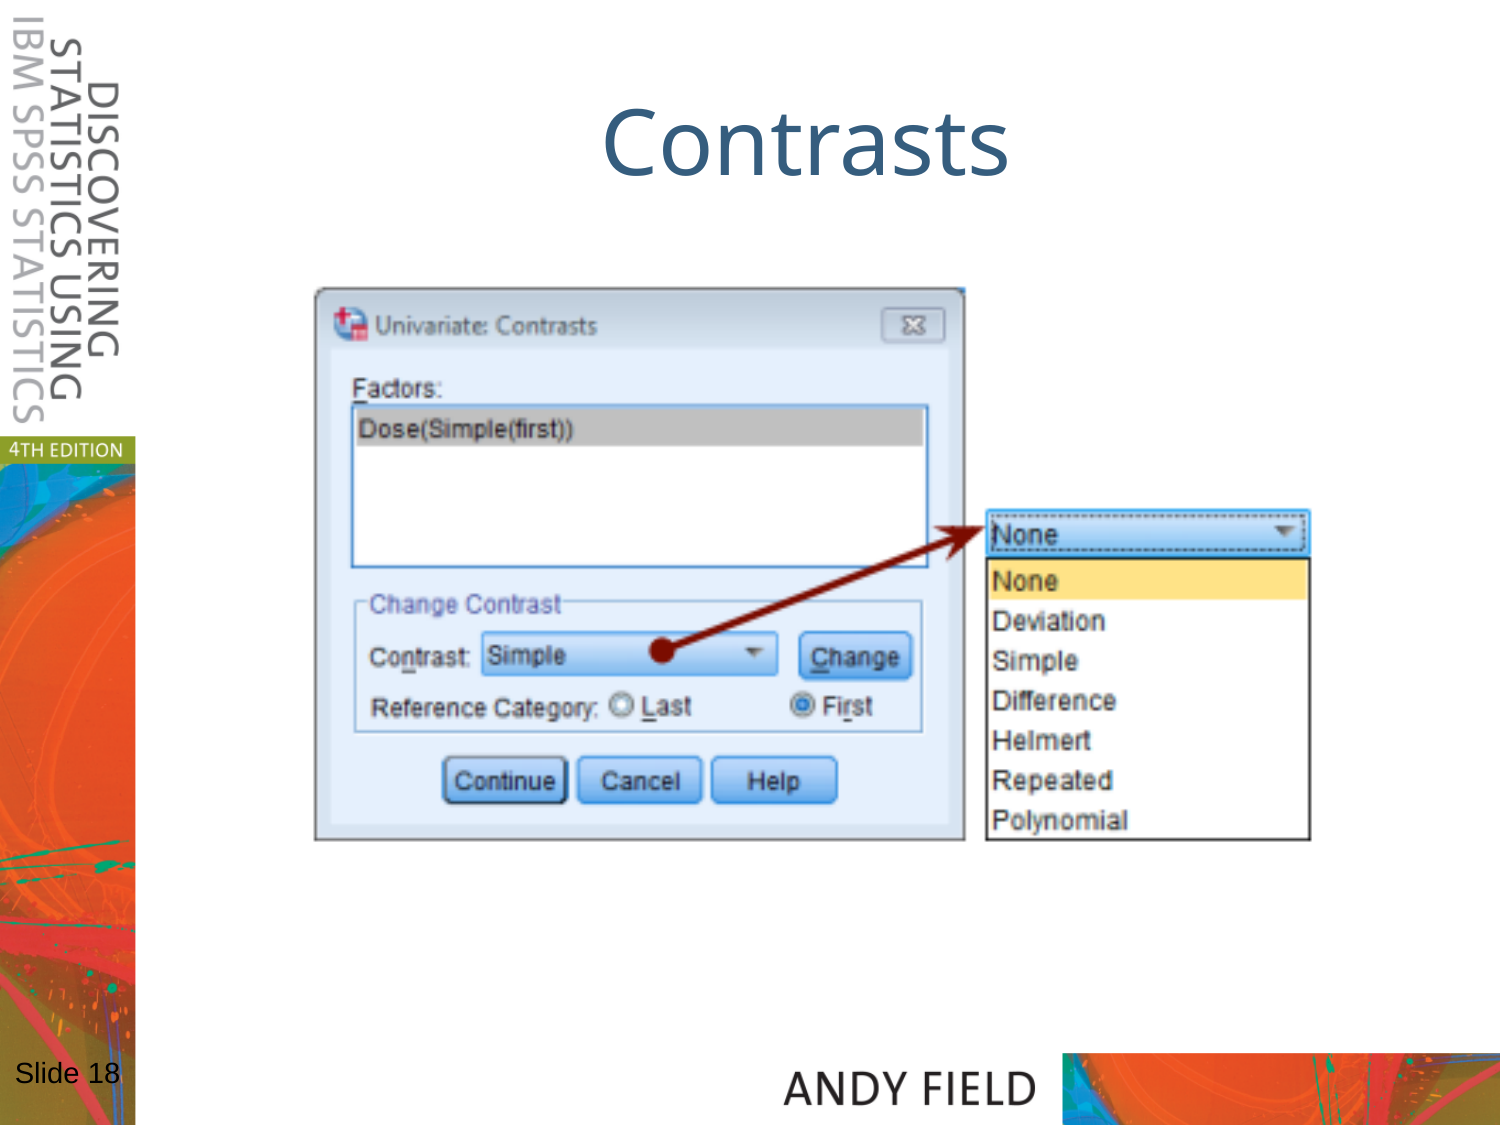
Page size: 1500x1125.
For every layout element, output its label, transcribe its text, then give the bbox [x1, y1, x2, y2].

title Contrasts [187, 45, 1425, 233]
slide_number Slide 18 [0, 1046, 350, 1103]
picture [298, 271, 1323, 854]
